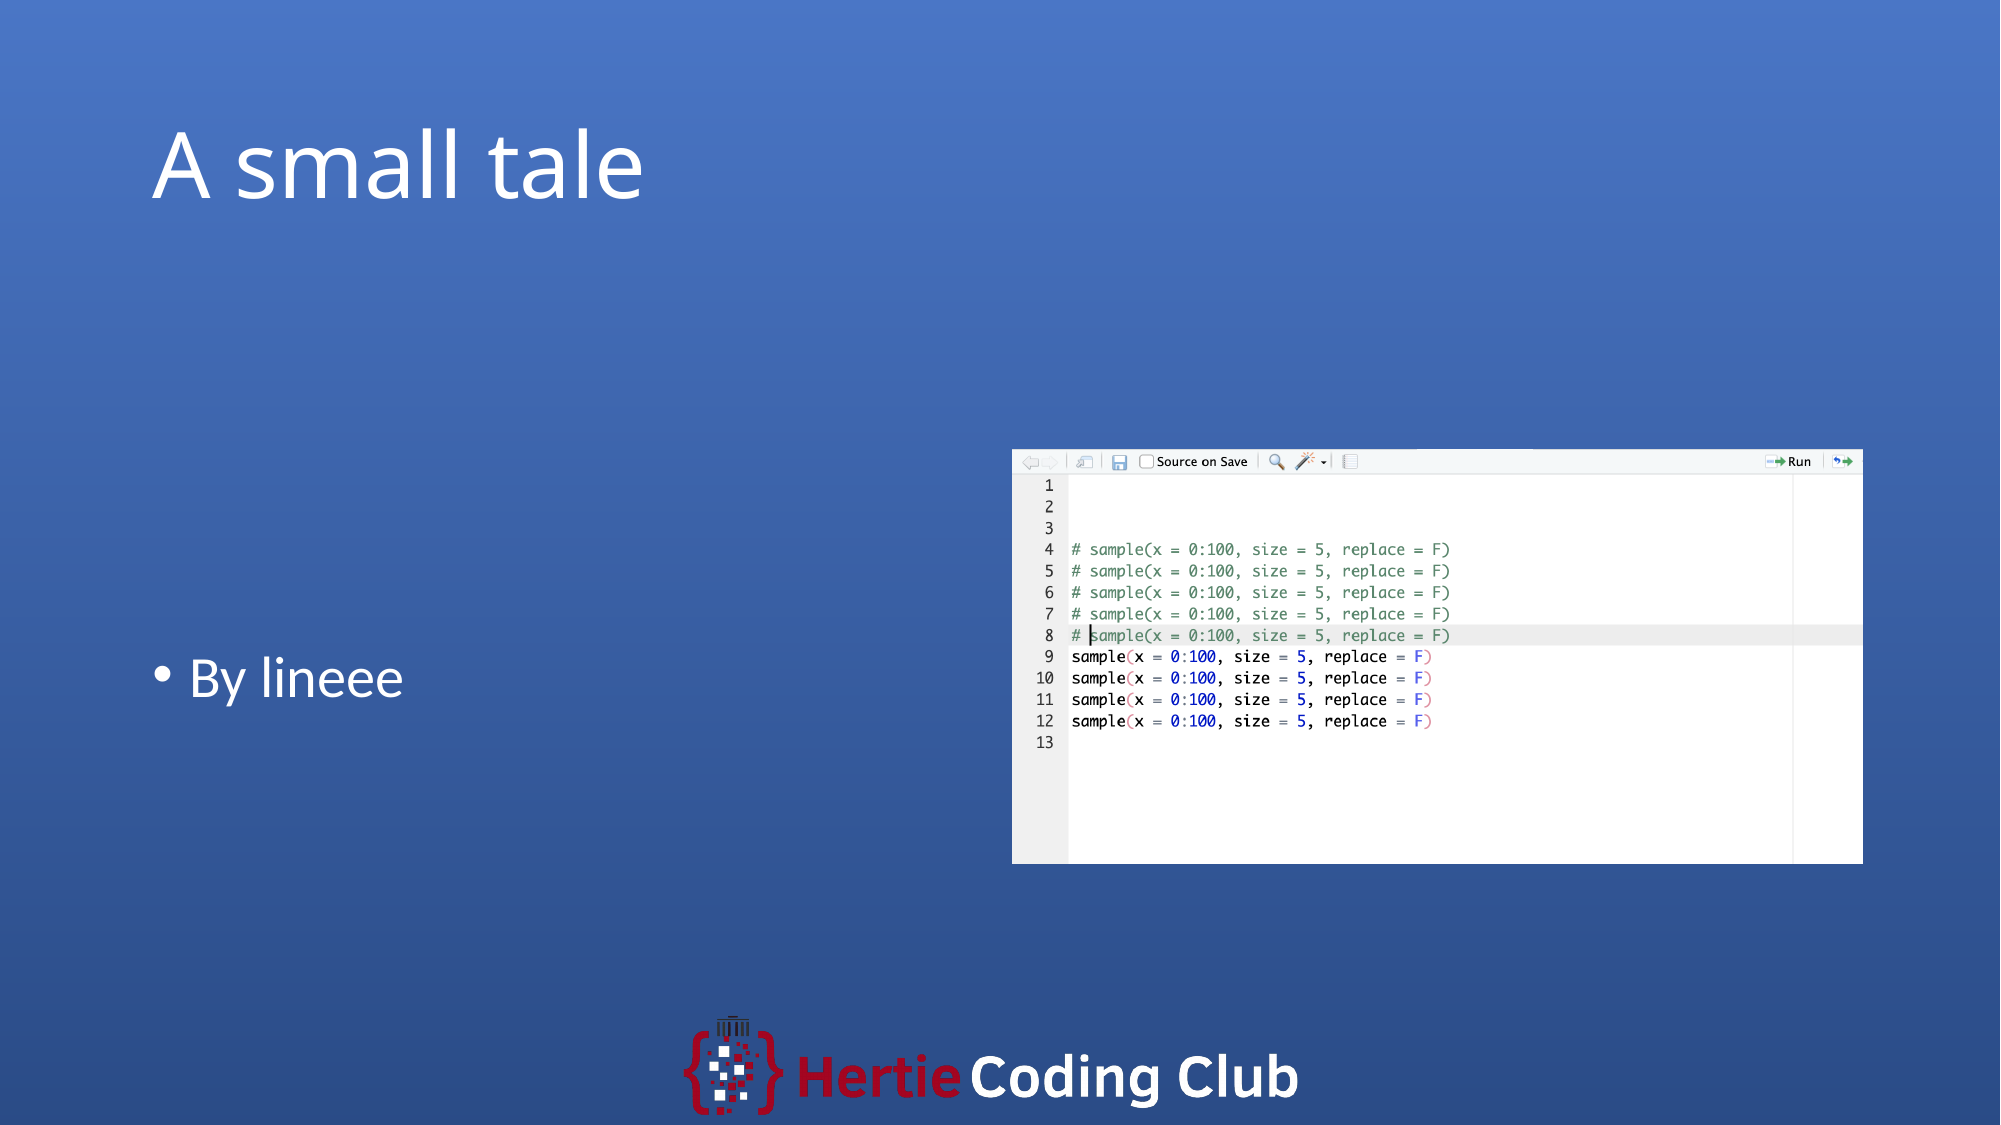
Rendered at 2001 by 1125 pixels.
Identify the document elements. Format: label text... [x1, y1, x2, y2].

picture [682, 1012, 1298, 1118]
list By lineee [137, 299, 988, 1014]
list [1012, 449, 1863, 864]
title A small tale [137, 59, 1863, 278]
